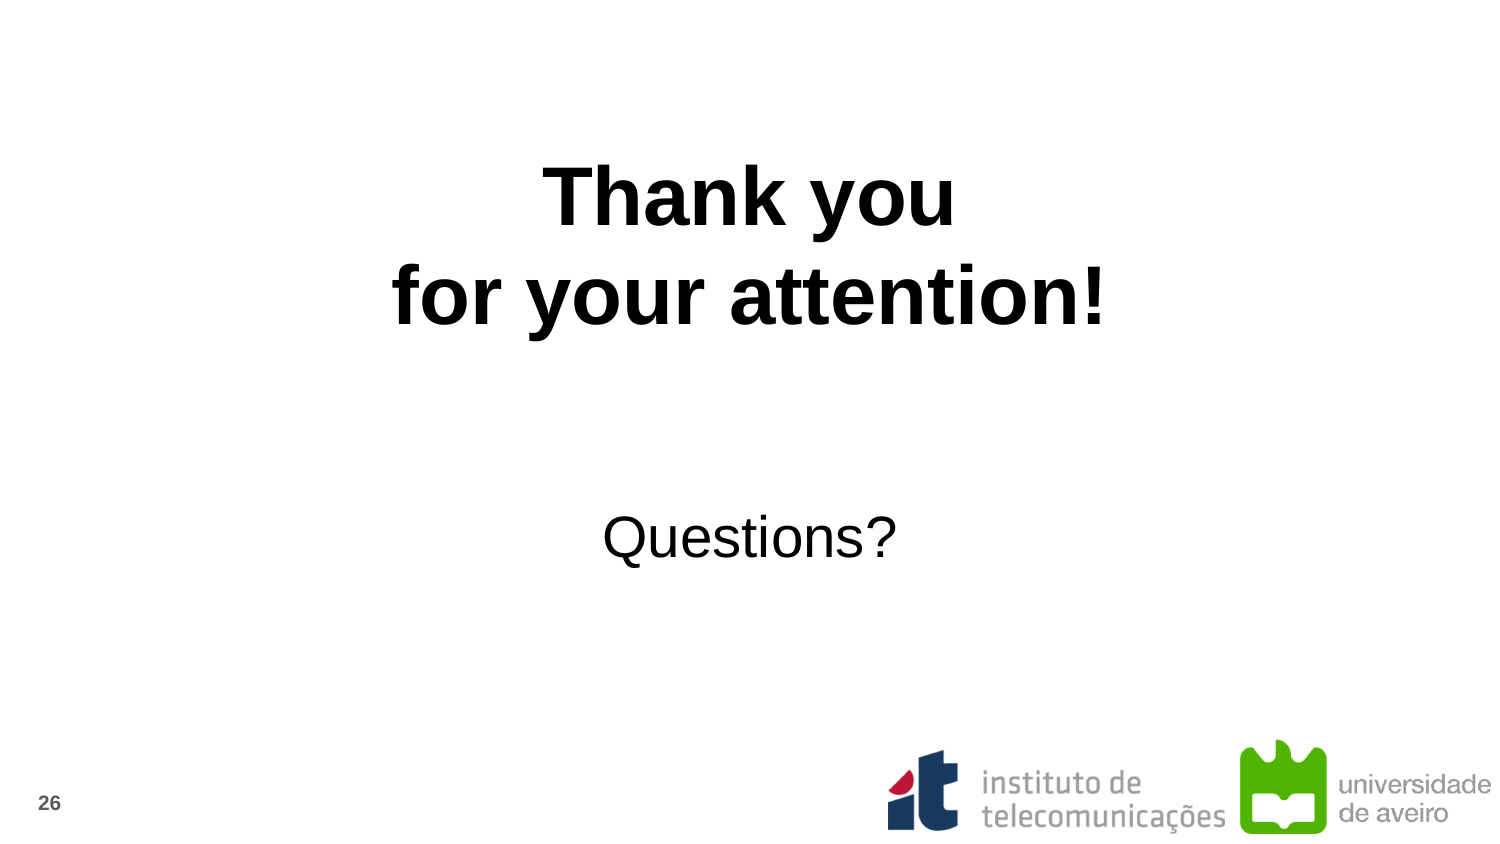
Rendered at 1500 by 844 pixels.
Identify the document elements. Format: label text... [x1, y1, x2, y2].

picture [887, 730, 1491, 834]
text_box Questions? [51, 441, 1449, 627]
text_box 26 [23, 769, 113, 835]
title Thank you for your attention! [51, 72, 1449, 411]
